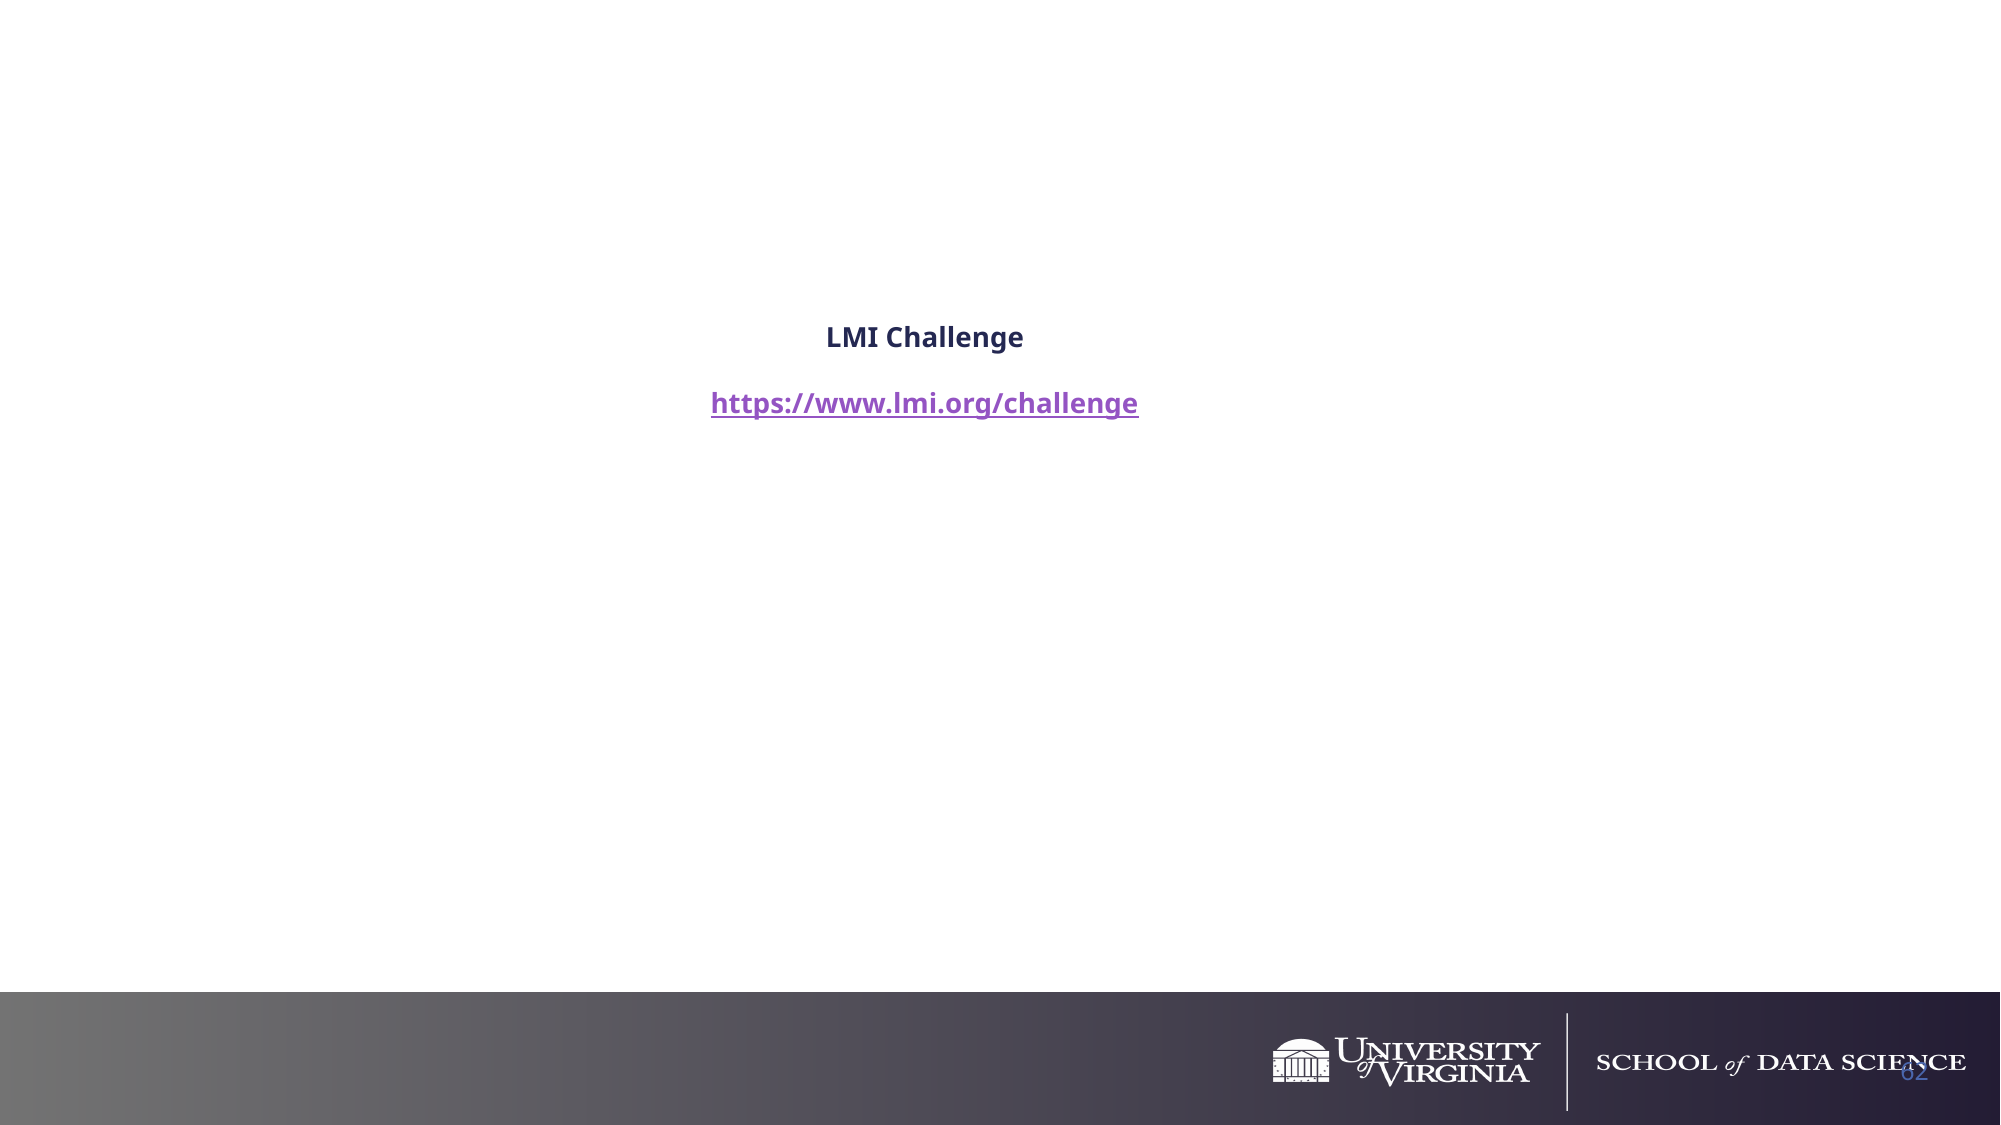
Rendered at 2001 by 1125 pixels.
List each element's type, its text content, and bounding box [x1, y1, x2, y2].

slide_number 62 [1493, 1042, 1944, 1103]
picture [1273, 1013, 1966, 1111]
title LMI Challenge https://www.lmi.org/challenge [387, 312, 1463, 433]
